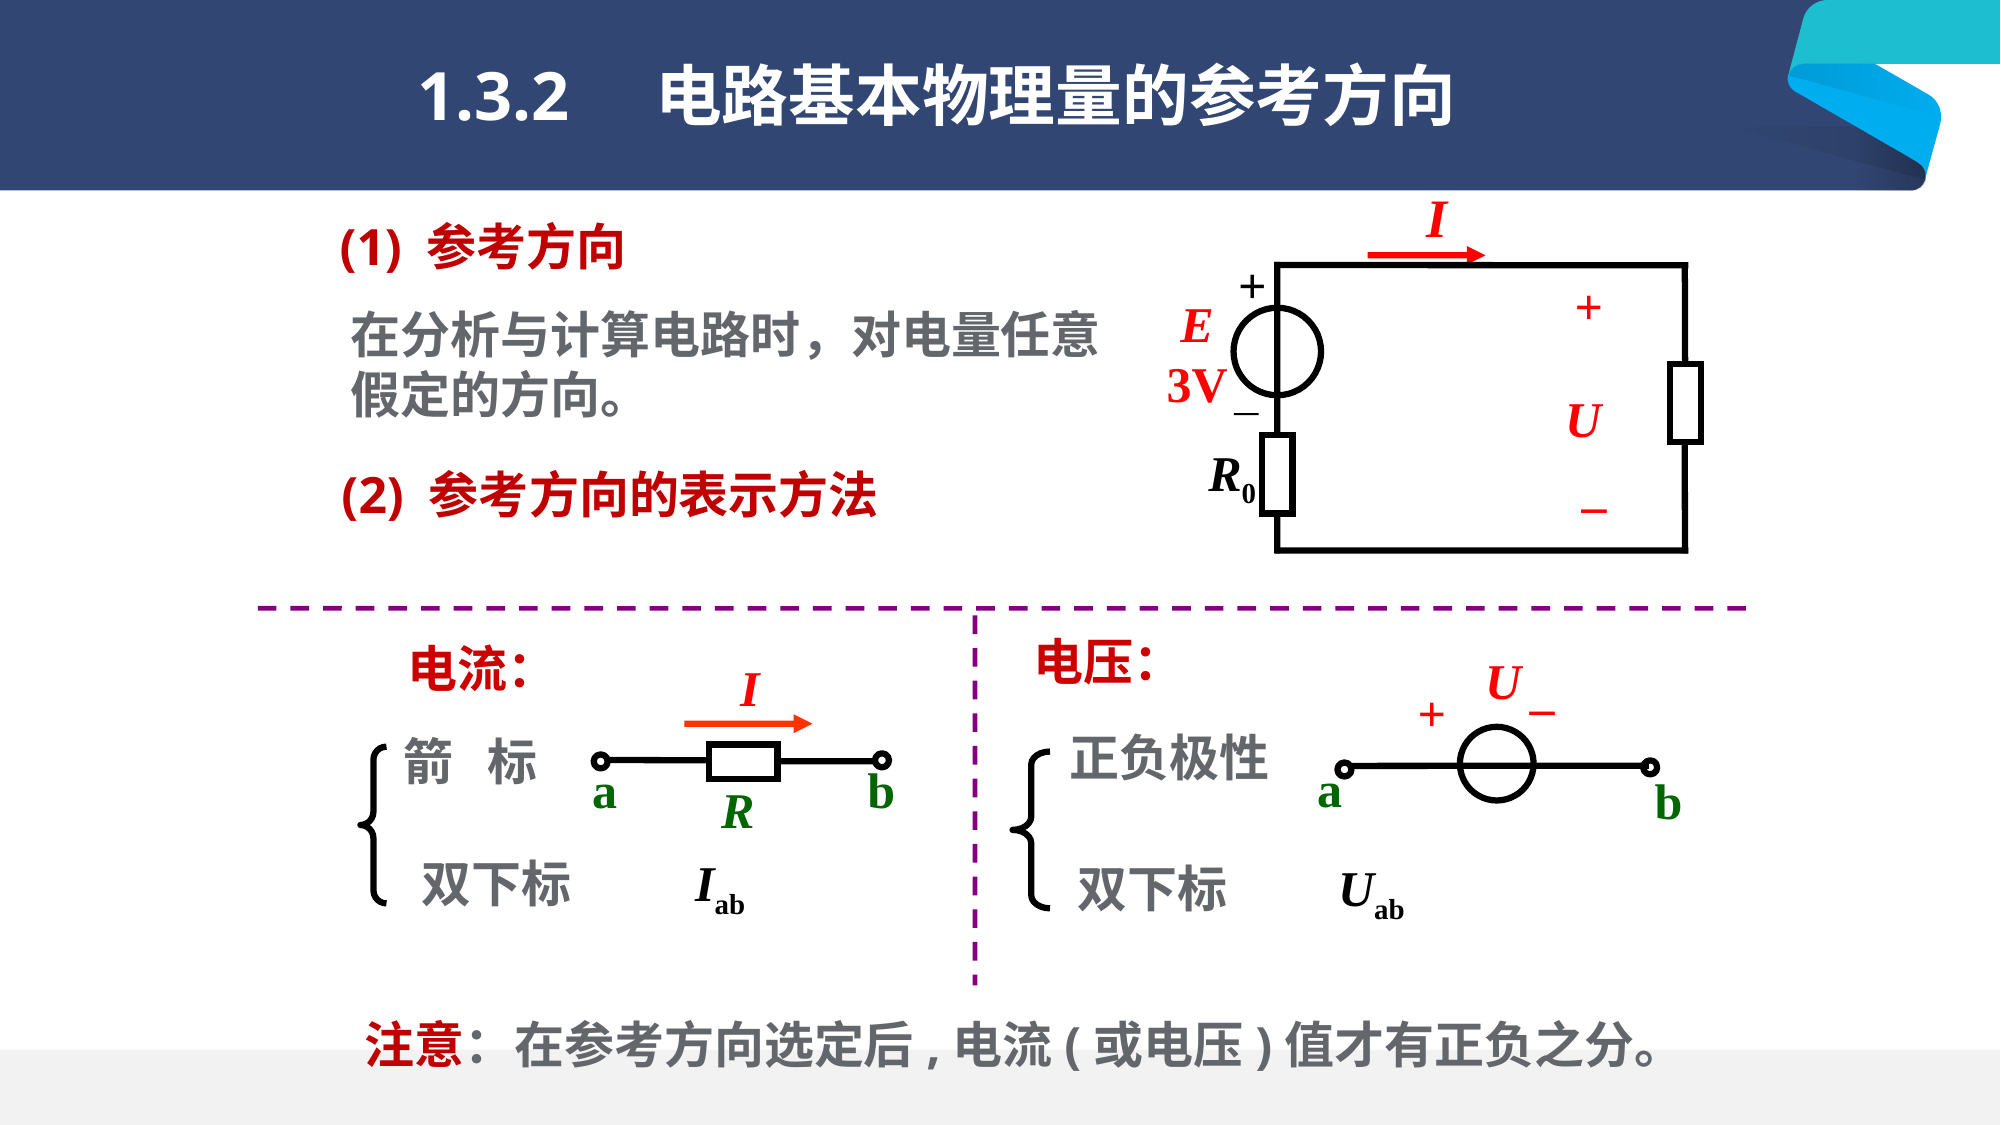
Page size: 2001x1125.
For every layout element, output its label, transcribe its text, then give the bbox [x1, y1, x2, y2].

text_box [1012, 751, 1051, 908]
text_box (1) 参考方向 [249, 207, 704, 283]
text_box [1367, 176, 1486, 246]
text_box 1.3.2 电路基本物理量的参考方向 [279, 30, 1595, 142]
text_box [360, 746, 387, 904]
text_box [1043, 849, 1422, 926]
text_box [1054, 659, 1698, 838]
text_box 电流： [345, 617, 619, 705]
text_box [386, 844, 763, 921]
text_box (2) 参考方向的表示方法 [253, 432, 967, 555]
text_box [1141, 246, 1701, 551]
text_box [389, 648, 911, 847]
text_box 在分析与计算电路时，对电量任意假定的方向。 [336, 296, 1118, 431]
text_box 注意：在参考方向选定后,电流(或电压)值才有正负之分。 [349, 1000, 1651, 1125]
text_box 电压： [1018, 623, 1199, 699]
